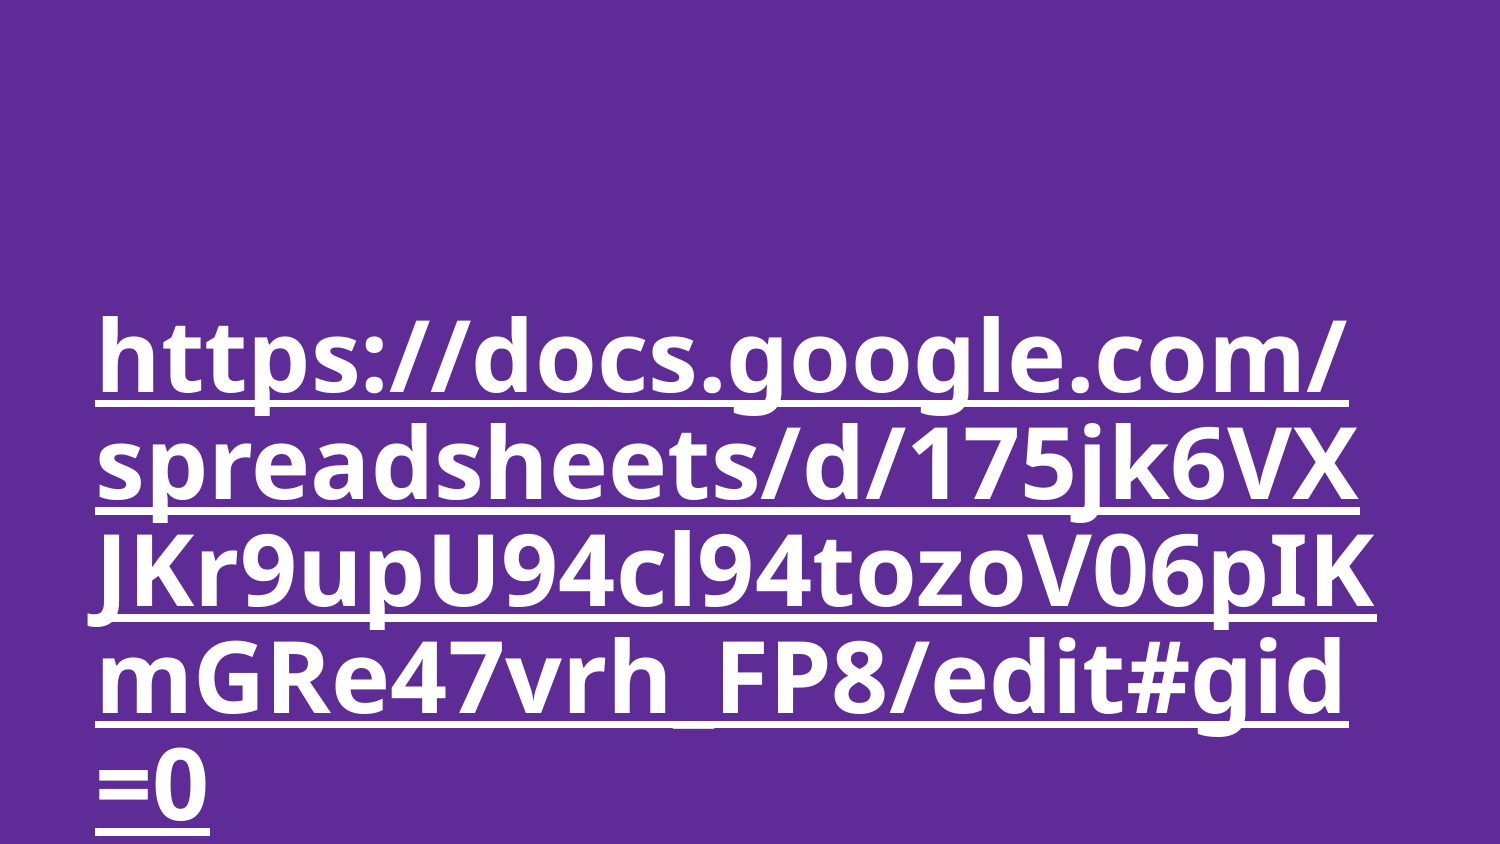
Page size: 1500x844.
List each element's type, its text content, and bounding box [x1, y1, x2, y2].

title https://docs.google.com/spreadsheets/d/175jk6VXJKr9upU94cl94tozoV06pIKmGRe47vrh_FP8/edit#gid=0 [80, 86, 1400, 758]
